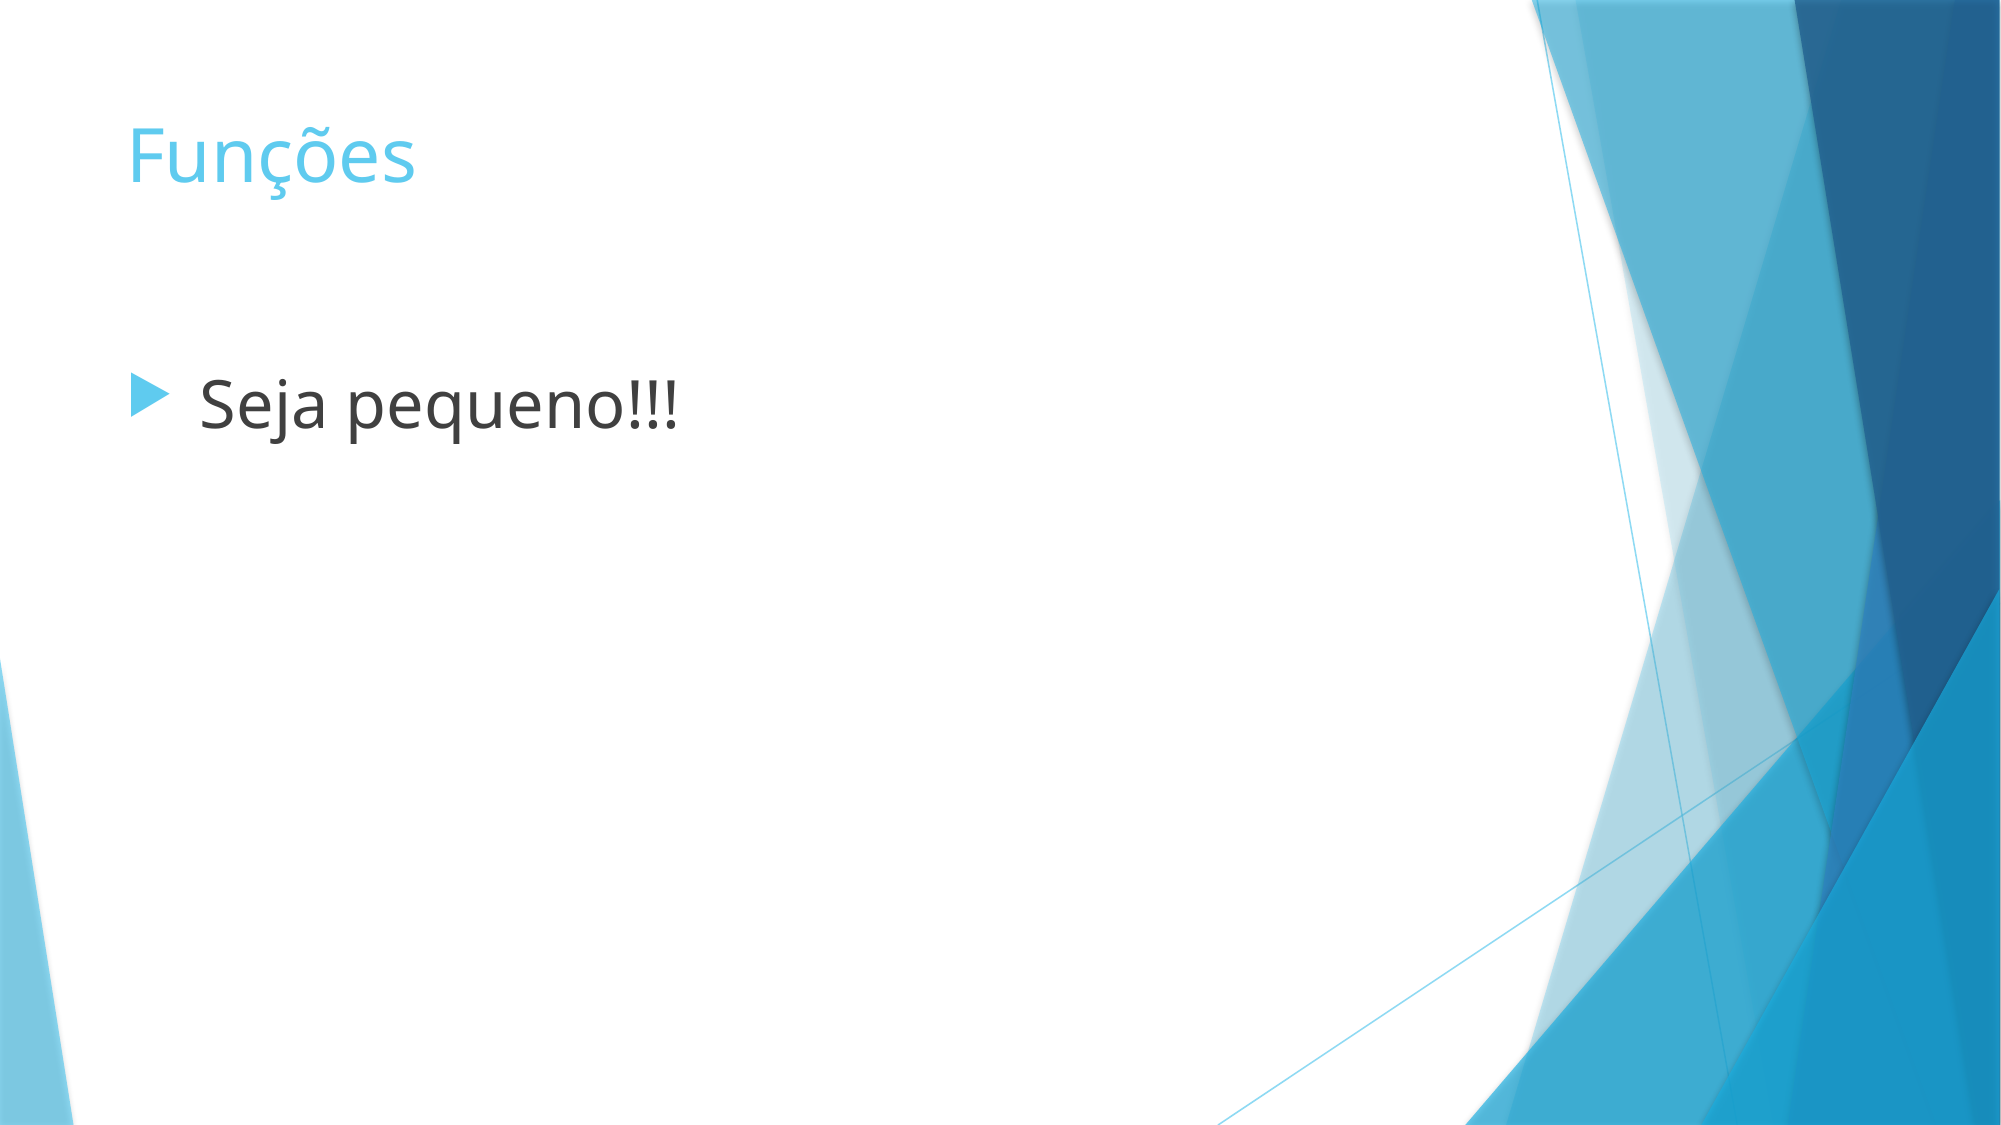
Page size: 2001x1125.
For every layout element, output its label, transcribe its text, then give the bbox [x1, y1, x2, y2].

list Seja pequeno!!! [111, 354, 1522, 992]
title Funções [111, 99, 1522, 317]
